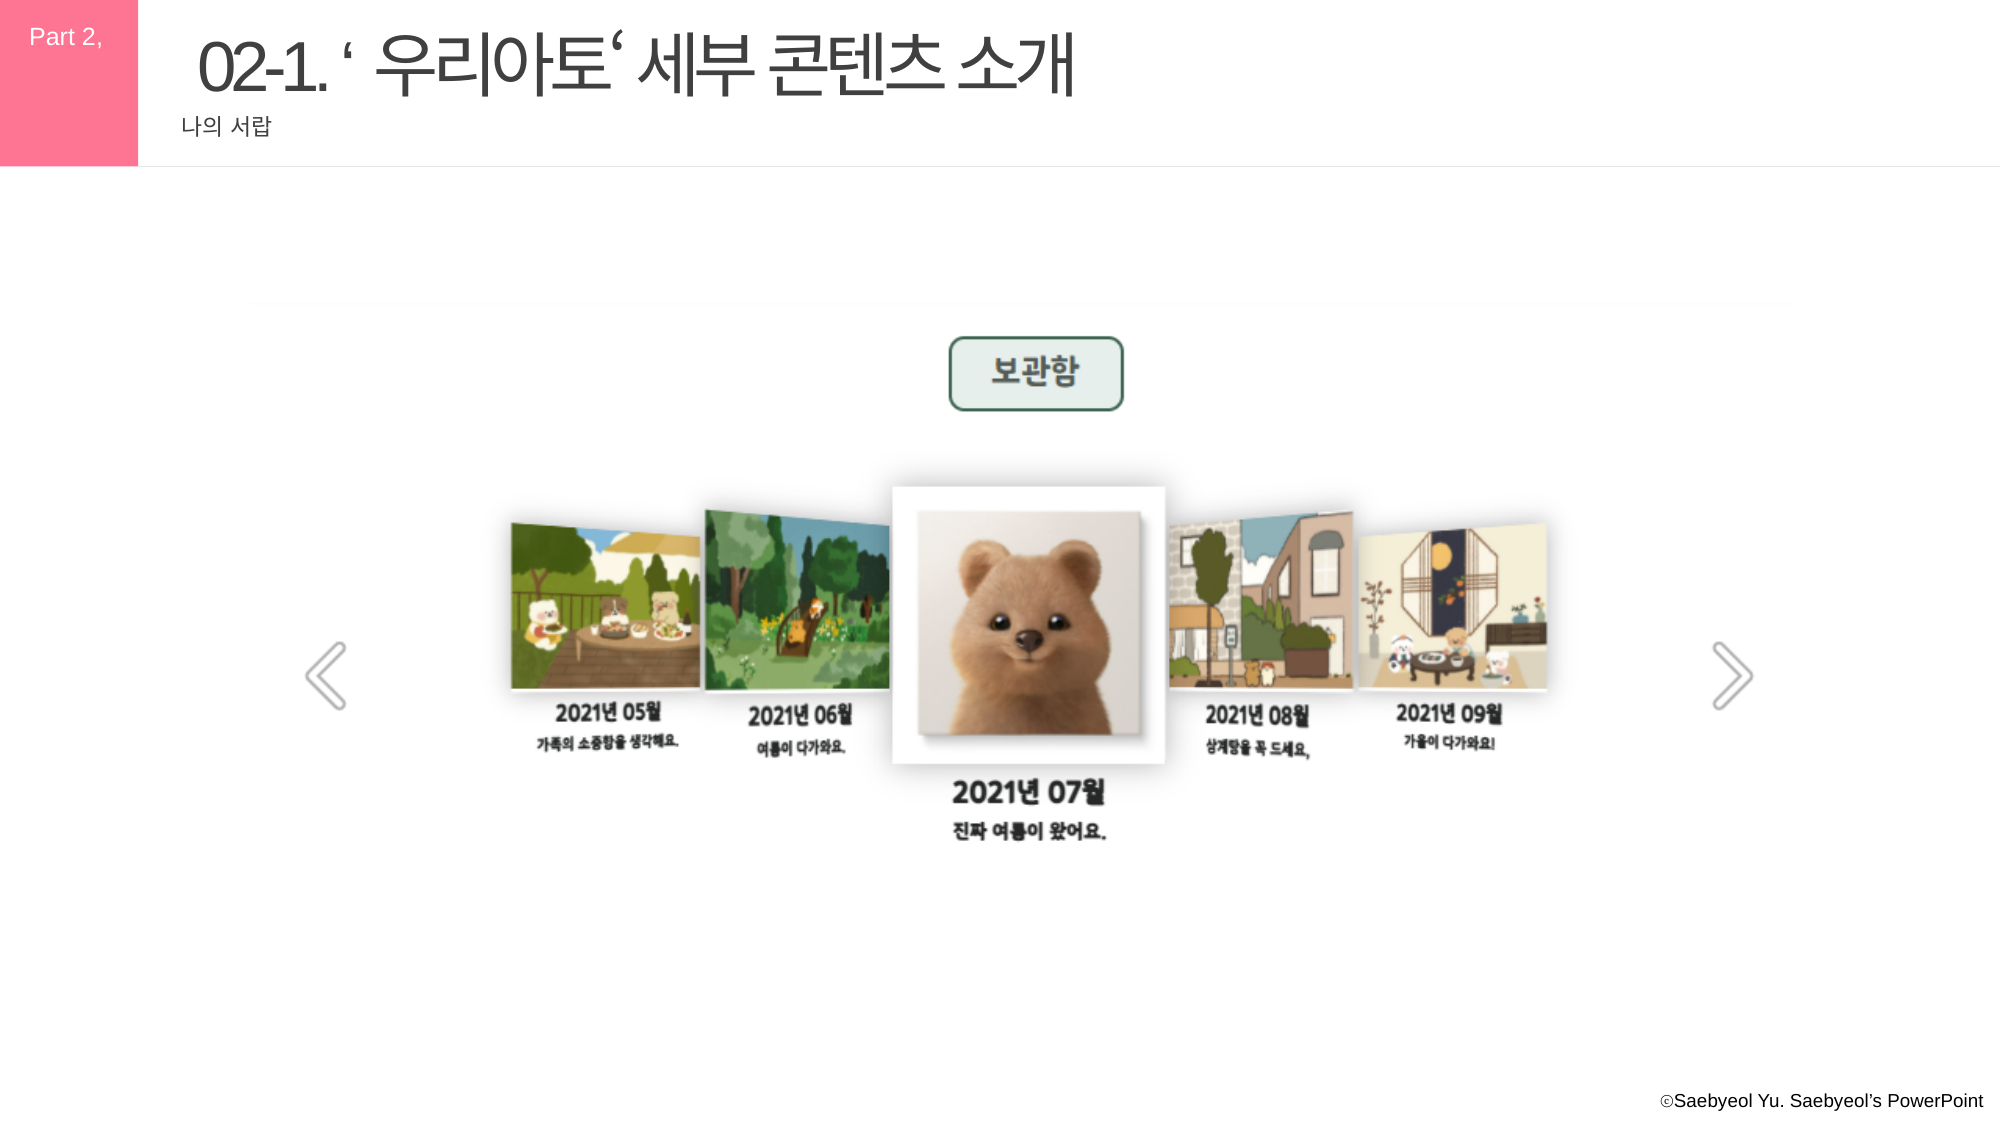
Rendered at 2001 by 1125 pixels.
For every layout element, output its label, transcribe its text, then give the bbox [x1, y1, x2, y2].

picture [250, 302, 1792, 877]
text_box 나의 서랍 [166, 104, 288, 148]
text_box 02-1. ‘우리아토‘ 세부 콘텐츠 소개 [182, 13, 1095, 114]
text_box Part 2, [14, 13, 119, 59]
text_box [0, 0, 139, 167]
